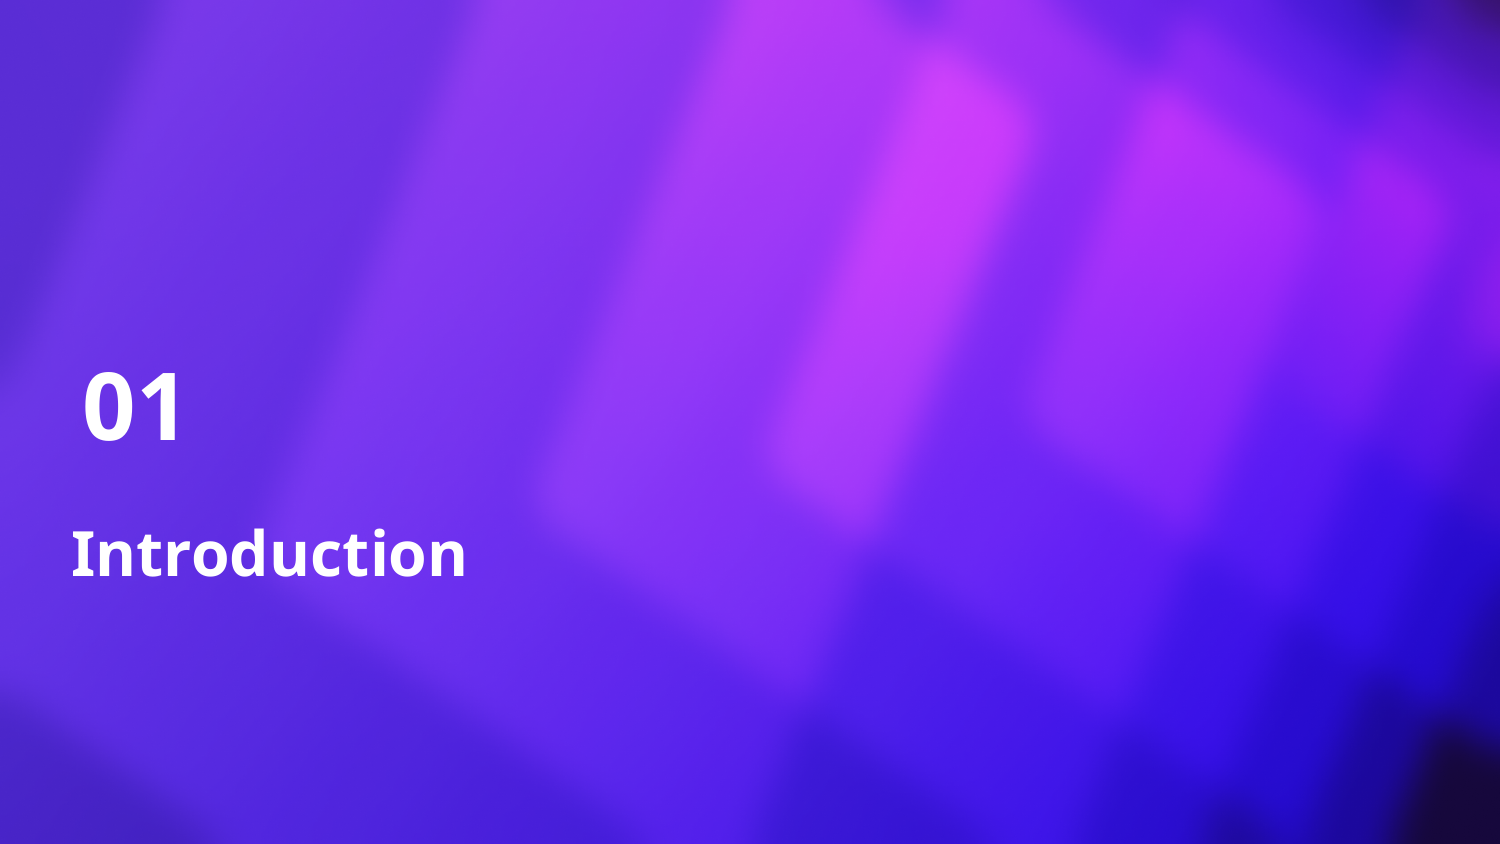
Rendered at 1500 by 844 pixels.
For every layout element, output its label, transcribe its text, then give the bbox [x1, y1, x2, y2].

title 01 [71, 269, 855, 507]
list Introduction [71, 534, 740, 569]
picture [0, 0, 1500, 844]
